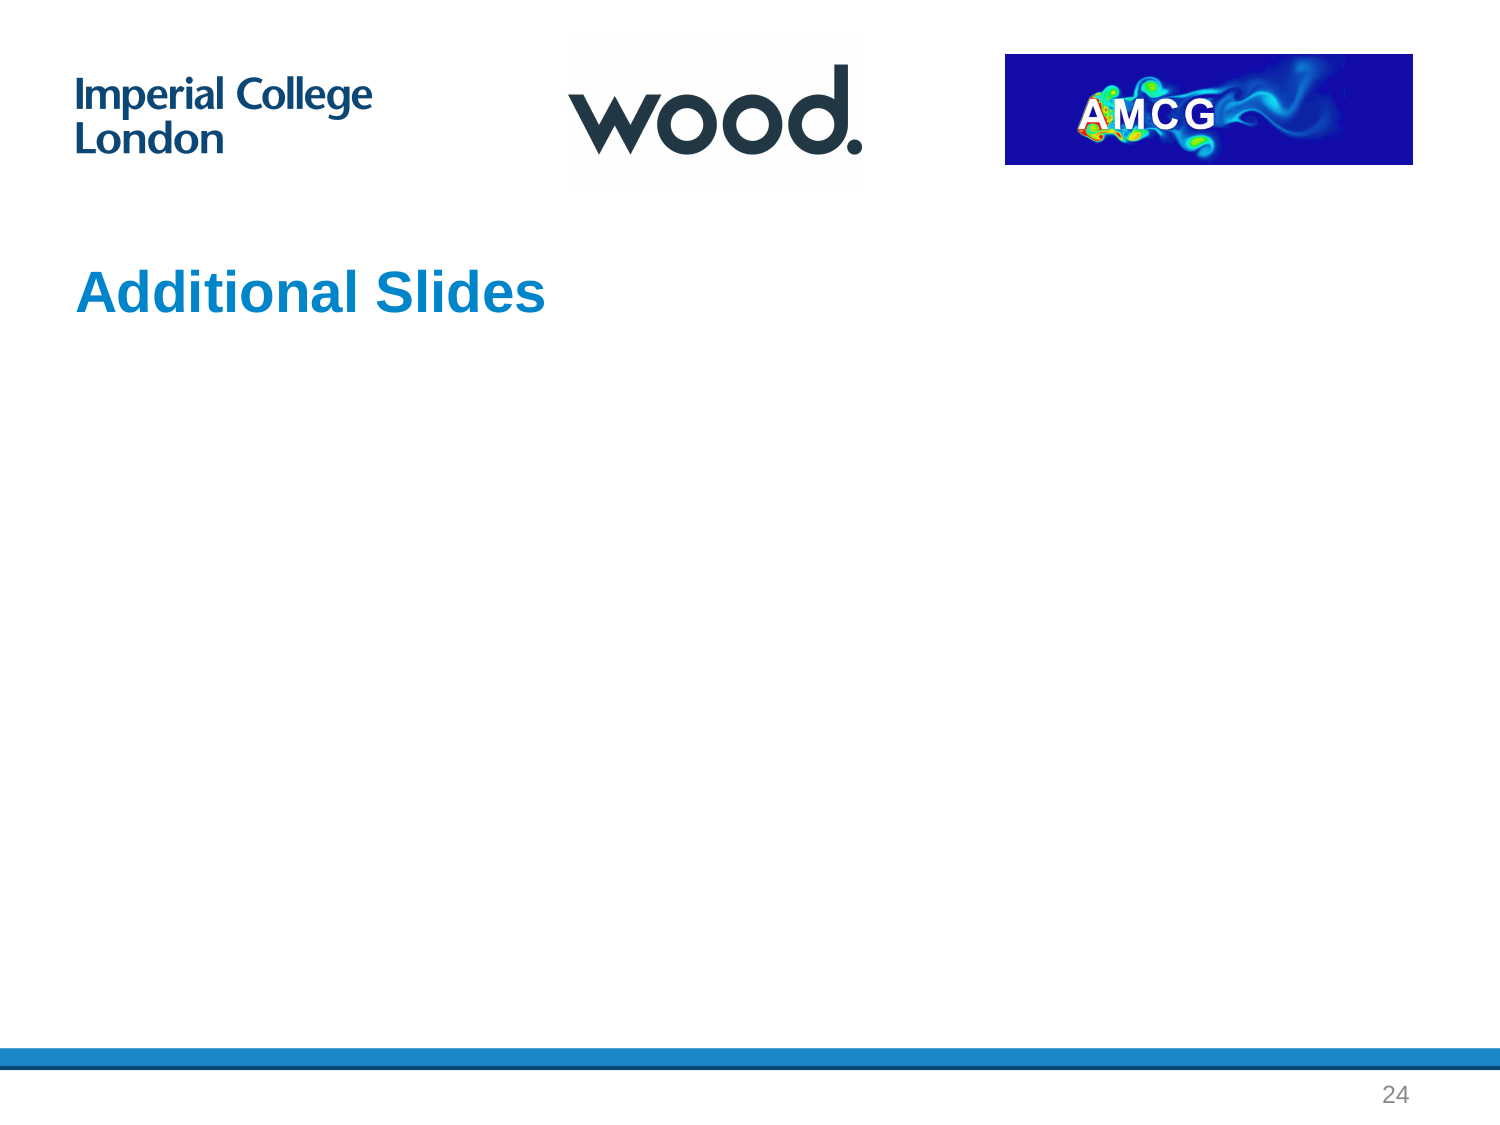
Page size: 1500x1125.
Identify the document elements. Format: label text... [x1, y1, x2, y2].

title Additional Slides [75, 244, 1425, 328]
slide_number 24 [1132, 1063, 1425, 1124]
picture [0, 0, 1500, 1125]
